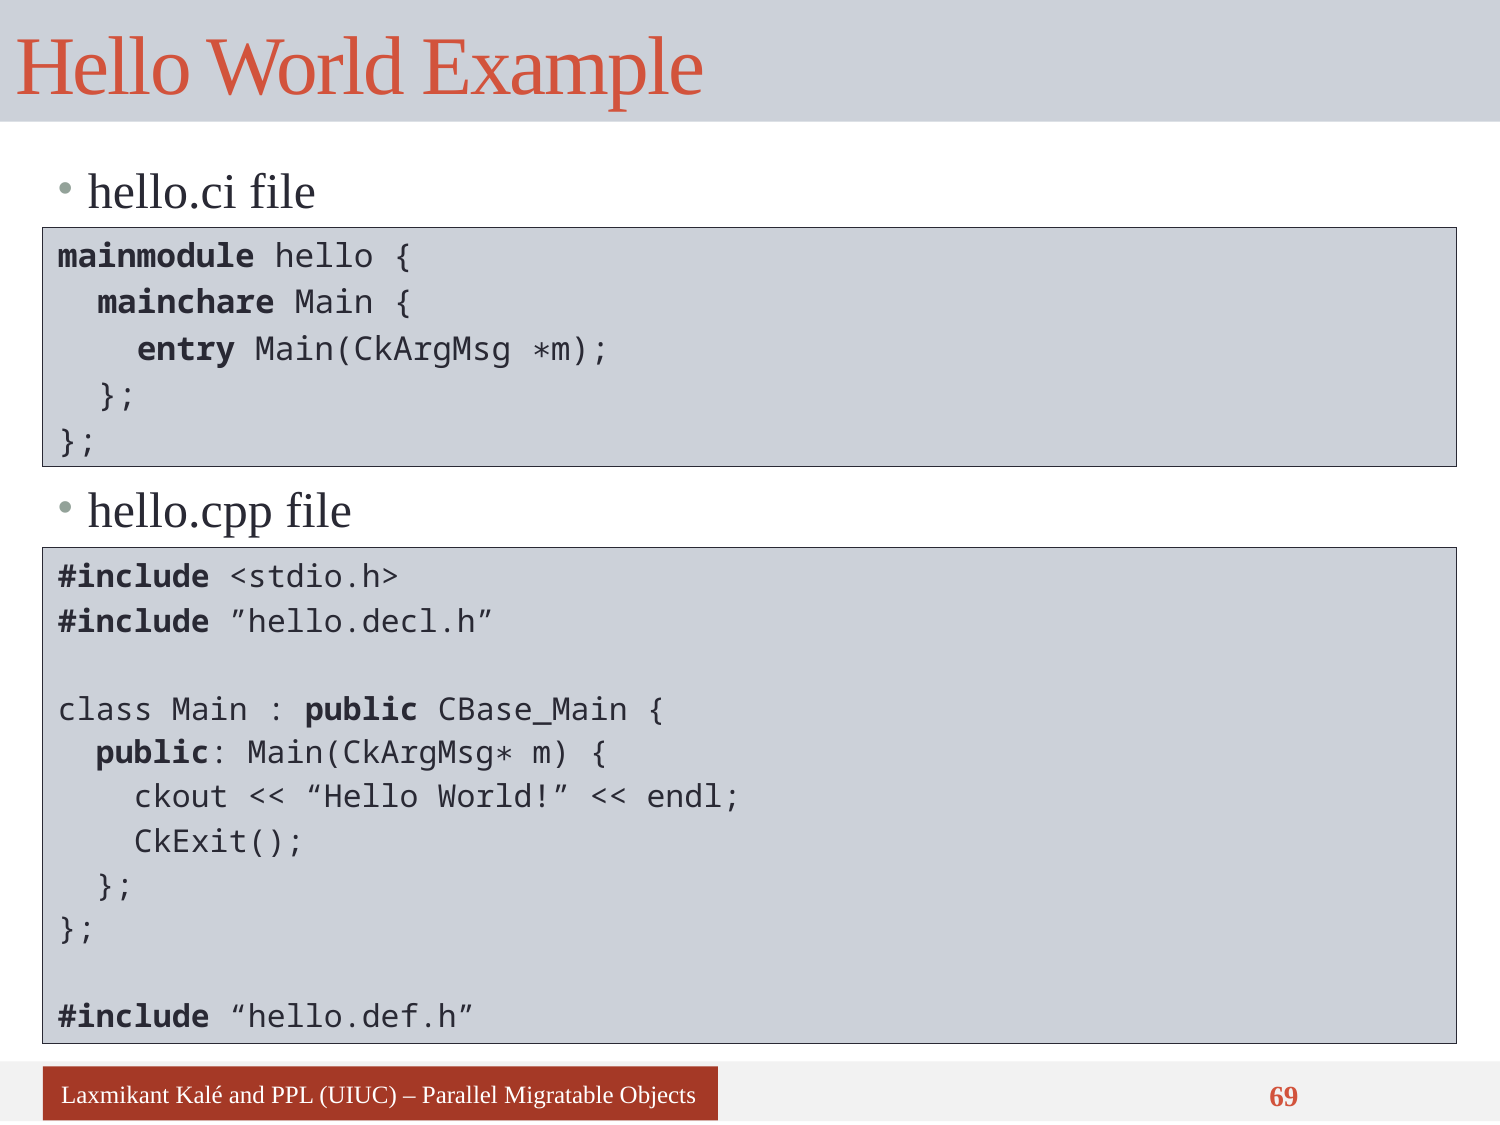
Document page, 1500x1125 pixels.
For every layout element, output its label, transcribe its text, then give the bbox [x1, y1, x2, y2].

slide_number 69 [1254, 1067, 1457, 1122]
list #include <stdio.h> #include ”hello.decl.h” class Main : public CBase_Main { public: Main(CkArgMsg∗ m) { ckout << “Hello World!” << endl; CkExit(); }; }; #include “hello.def.h” [42, 547, 1457, 1044]
footer Laxmikant Kalé and PPL (UIUC) – Parallel Migratable Objects [42, 1066, 718, 1121]
list hello.cpp file [42, 466, 1457, 547]
list mainmodule hello { mainchare Main { entry Main(CkArgMsg ∗m); }; }; [42, 227, 1457, 466]
title Hello World Example [0, 0, 1500, 122]
list hello.ci file [42, 149, 1457, 227]
